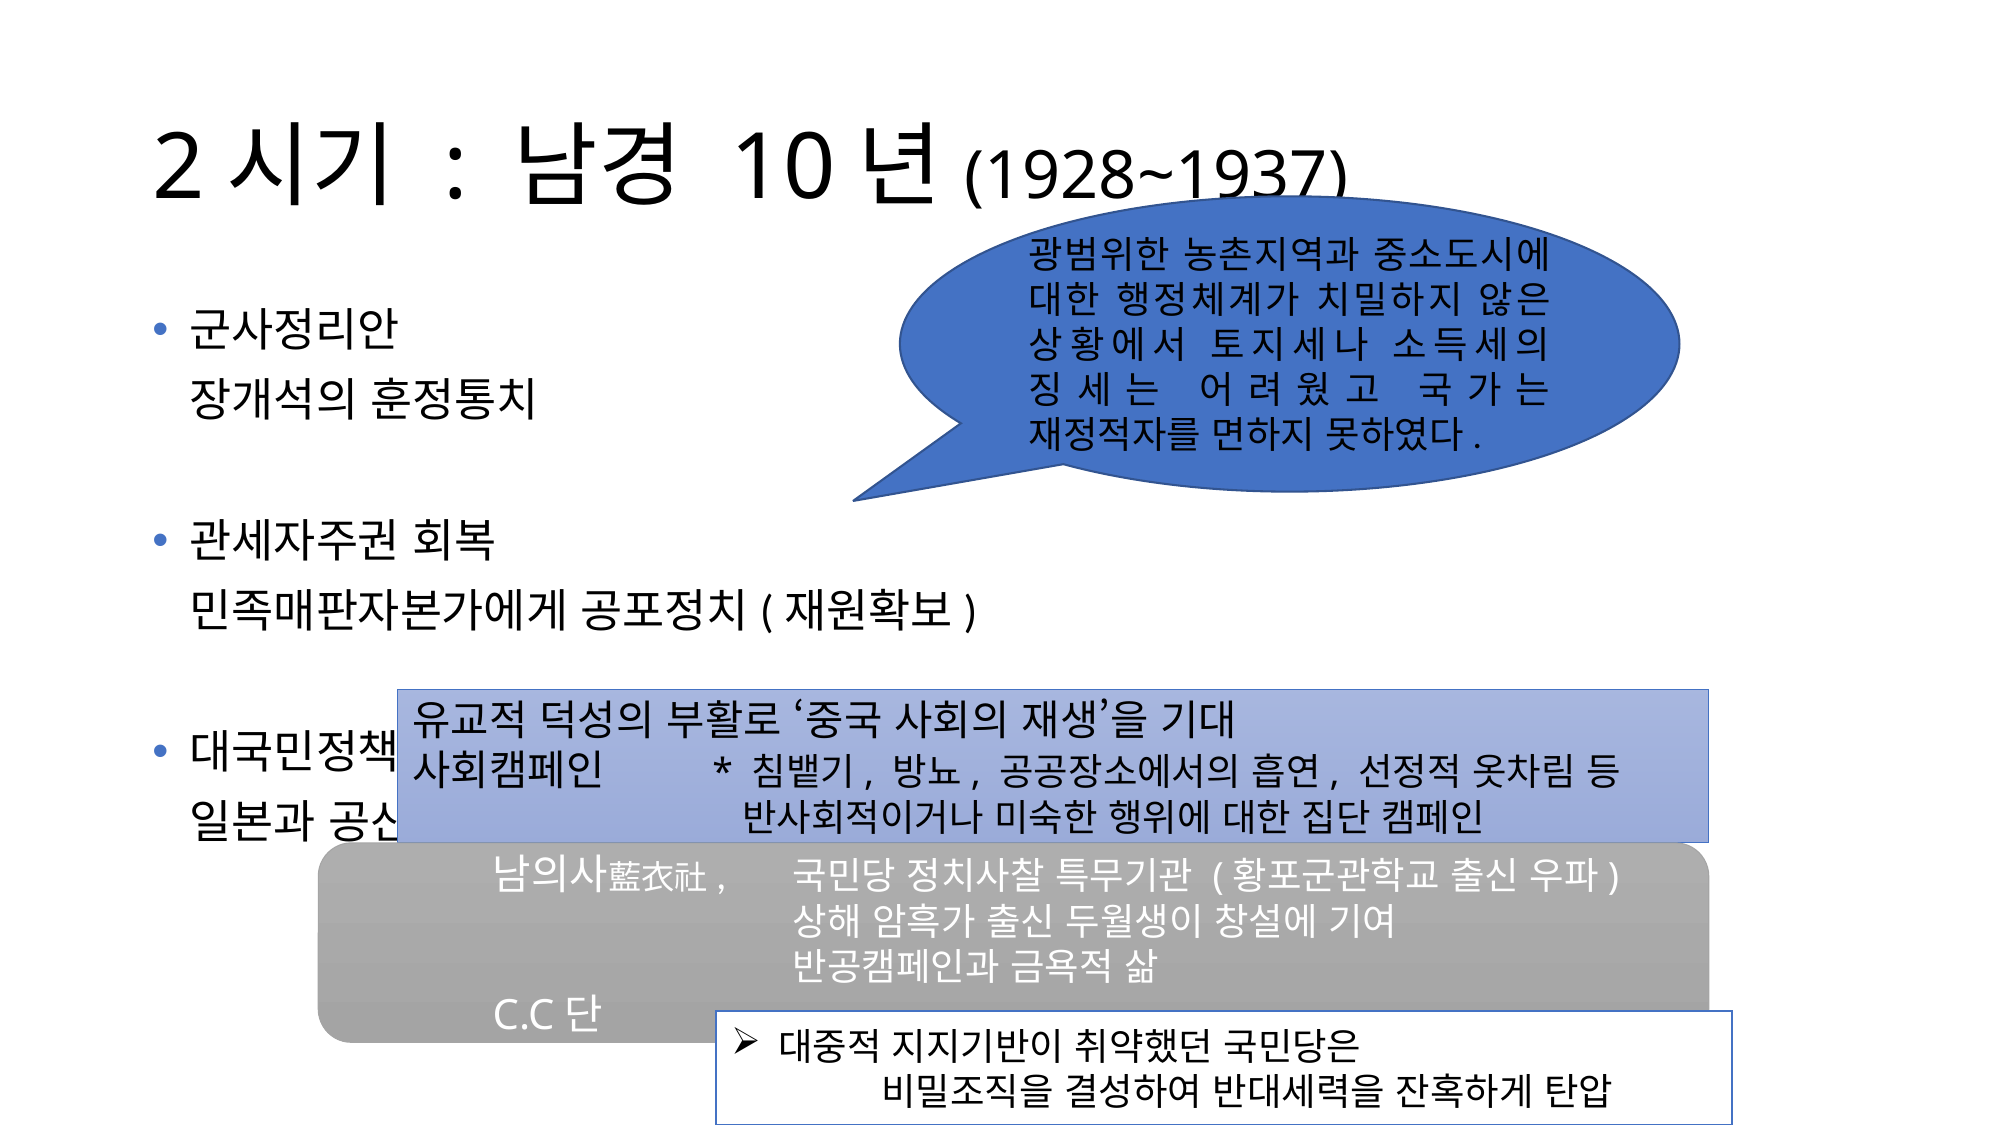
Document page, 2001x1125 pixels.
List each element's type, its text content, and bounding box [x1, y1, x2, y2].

text_box 광범위한 농촌지역과 중소도시에 대한 행정체계가 치밀하지 않은 상황에서 토지세나 소득세의 징세는 어려웠고 국가는 재정적자를 면하지 못하였다. [852, 195, 1681, 502]
text_box 남의사藍衣社, 국민당 정치사찰 특무기관 (황포군관학교 출신 우파) 상해 암흑가 출신 두월생이 창설에 기여 반공캠페인과 금욕적 삶 C.C단 [317, 842, 1710, 1043]
title 2시기 : 남경 10년(1928~1937) [137, 59, 1863, 278]
text_box 유교적 덕성의 부활로 ‘중국 사회의 재생’을 기대 사회캠페인 * 침뱉기, 방뇨, 공공장소에서의 흡연, 선정적 옷차림 등 반사회적이거나 미숙한 행위에 대한 집단 캠페인 [397, 689, 1709, 843]
list 군사정리안 장개석의 훈정통치 관세자주권 회복 민족매판자본가에게 공포정치(재원확보) 대국민정책(신생활운동, 1930년대) 일본과 공산당 [137, 299, 1863, 1014]
text_box 대중적 지지기반이 취약했던 국민당은 비밀조직을 결성하여 반대세력을 잔혹하게 탄압 [715, 1010, 1733, 1125]
